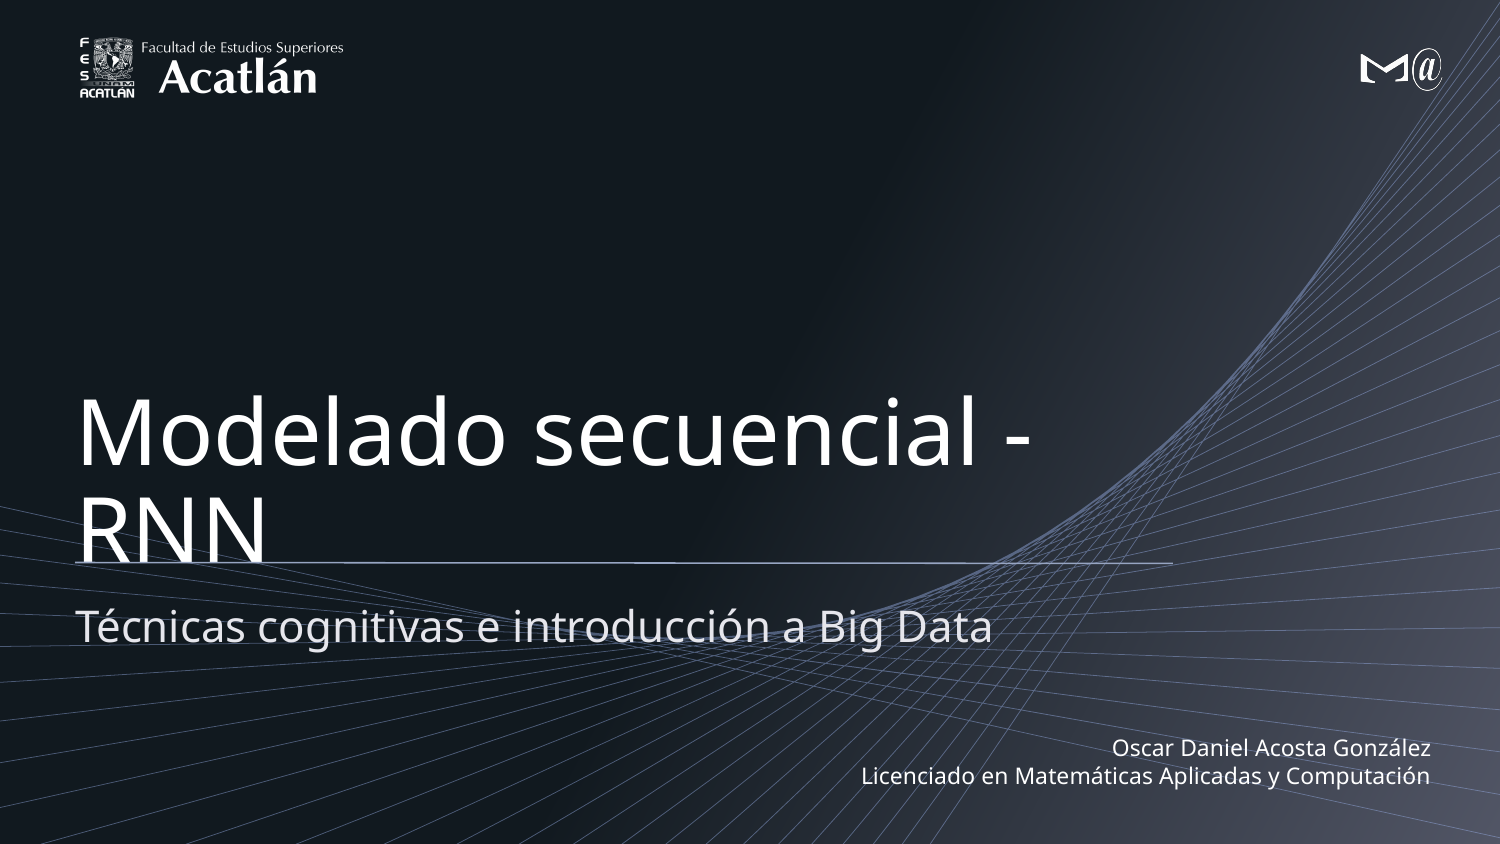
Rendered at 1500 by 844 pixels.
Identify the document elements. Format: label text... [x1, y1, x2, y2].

picture [1356, 43, 1447, 95]
picture [74, 27, 357, 111]
text_box Oscar Daniel Acosta González Licenciado en Matemáticas Aplicadas y Computación [764, 718, 1447, 802]
title Modelado secuencial - RNN Técnicas cognitivas e introducción a Big Data [75, 216, 1185, 652]
